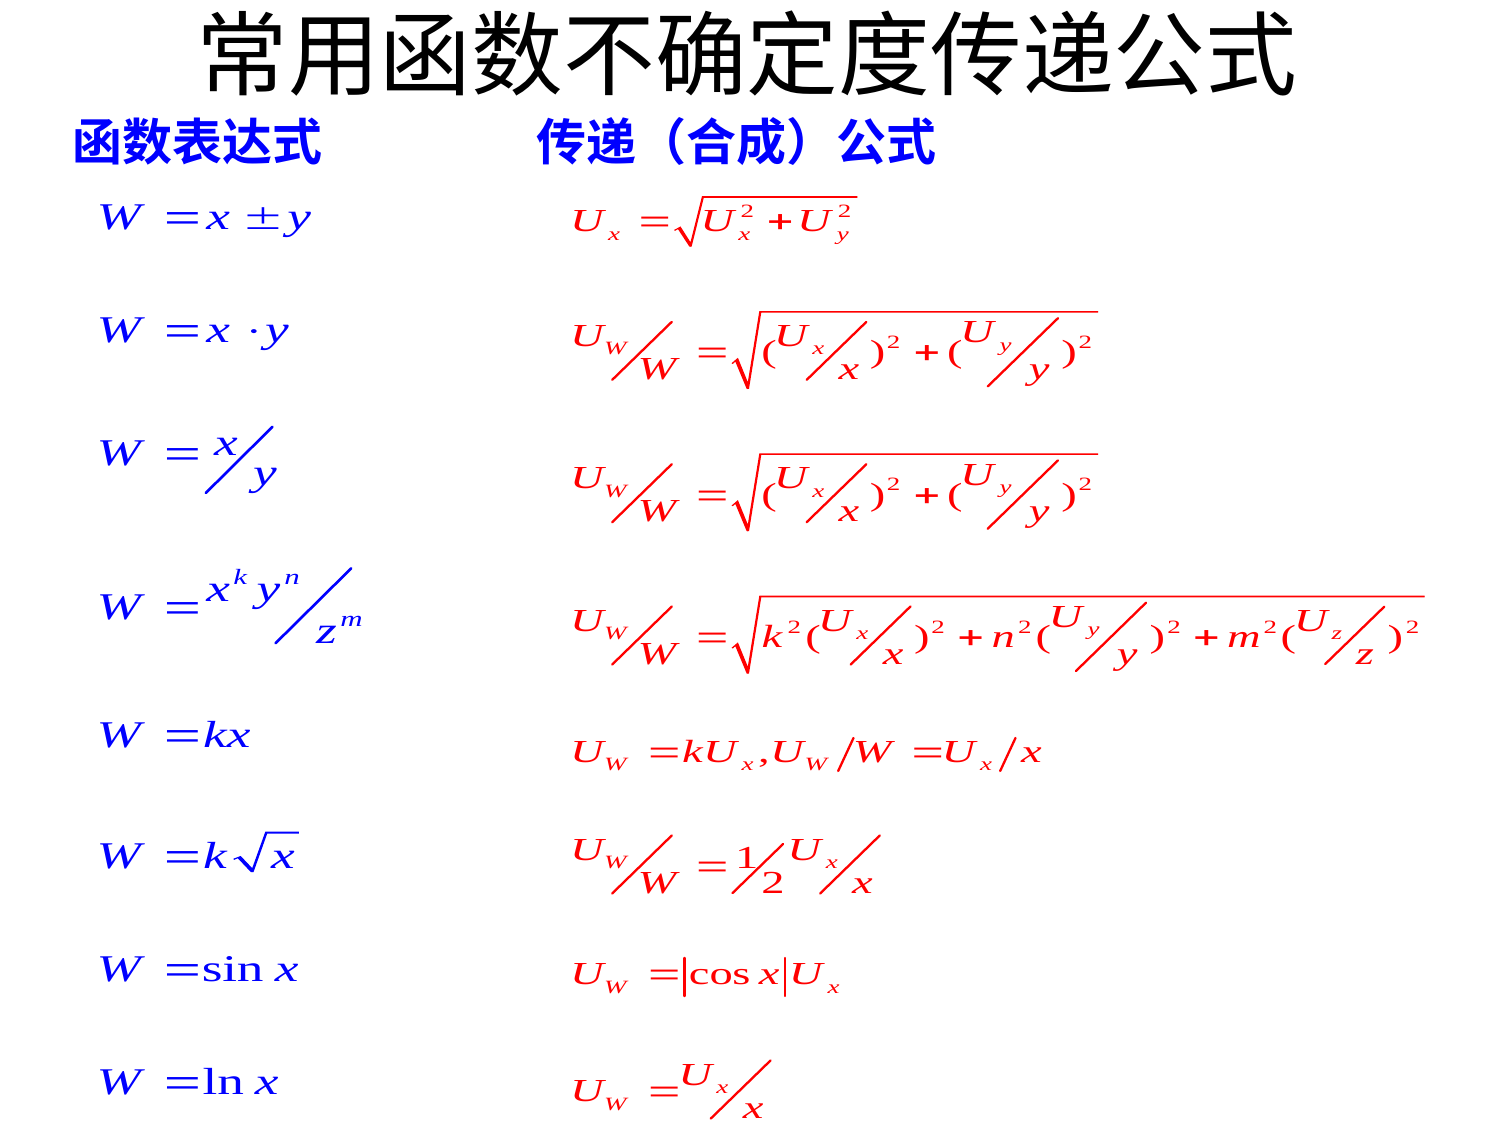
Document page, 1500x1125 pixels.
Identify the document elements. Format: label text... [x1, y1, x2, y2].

list 函数表达式 传递（合成）公式 [57, 103, 1408, 199]
title 常用函数不确定度传递公式 [71, 0, 1422, 104]
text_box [93, 197, 379, 1103]
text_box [567, 190, 1436, 1125]
